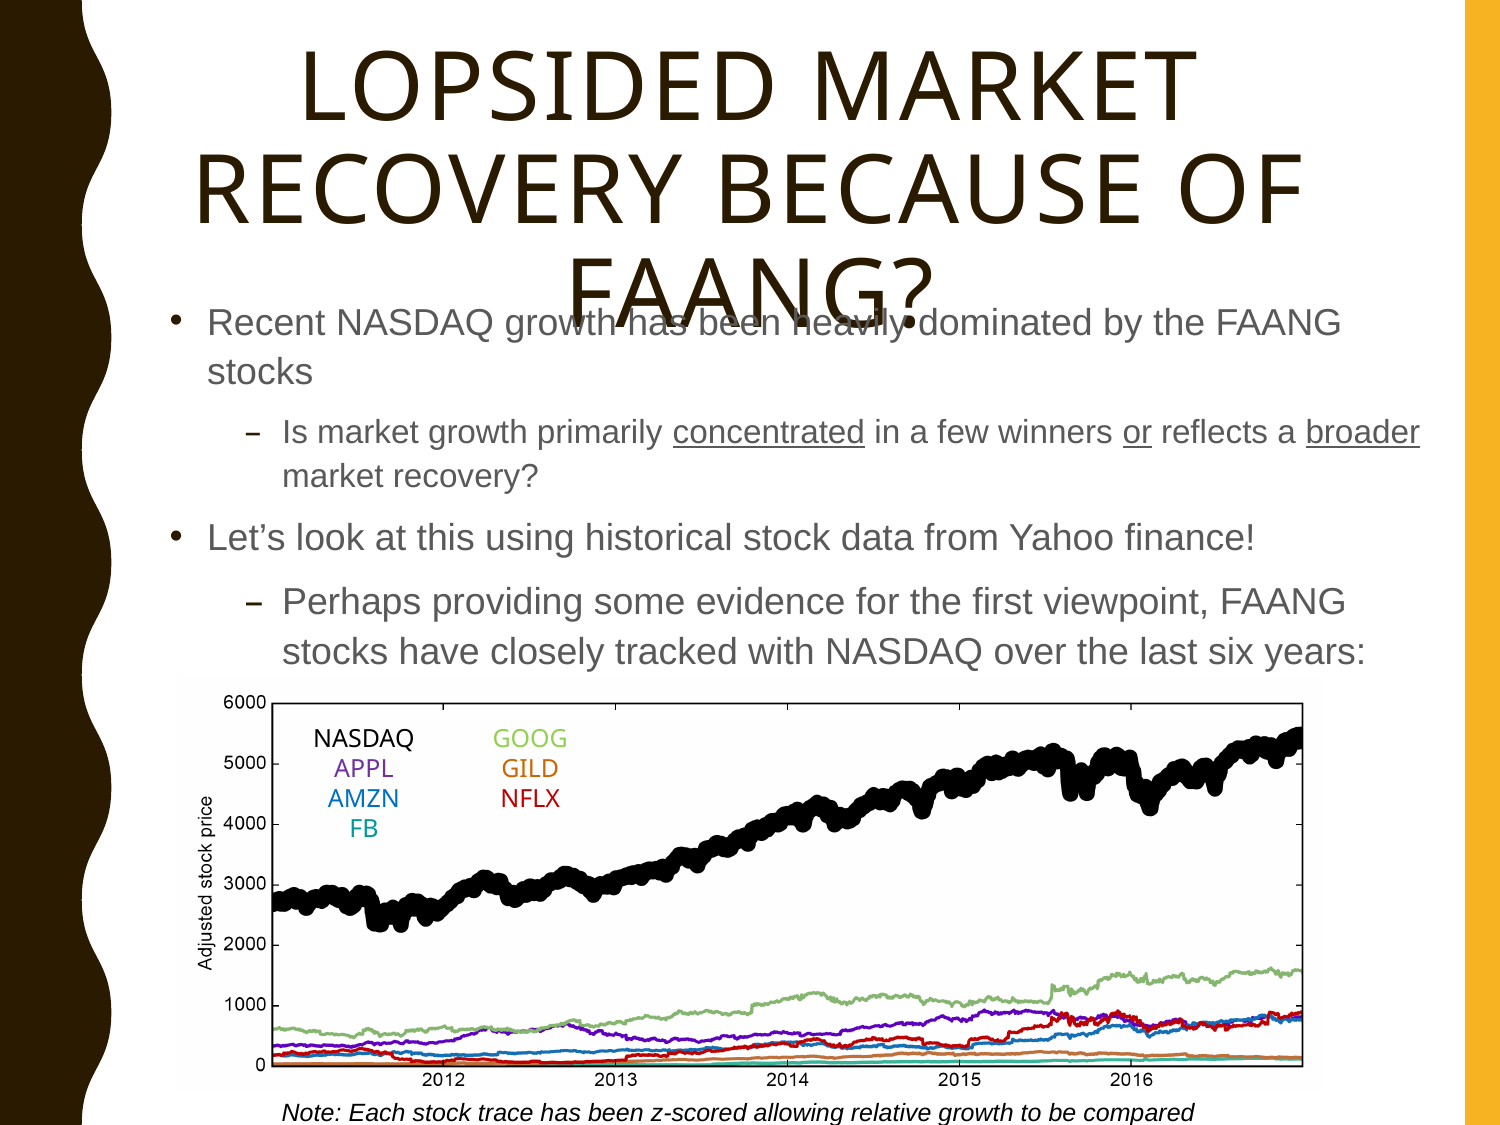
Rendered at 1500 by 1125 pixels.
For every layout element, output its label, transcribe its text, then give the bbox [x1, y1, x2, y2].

list Recent NASDAQ growth has been heavily dominated by the FAANG stocks Is market growth primarily concentrated in a few winners or reflects a broader market recovery? Let’s look at this using historical stock data from Yahoo finance! Perhaps providing some evidence for the first viewpoint, FAANG stocks have closely tracked with NASDAQ over the last six years: [154, 285, 1440, 685]
text_box Note: Each stock trace has been z-scored allowing relative growth to be compared [266, 1092, 1212, 1125]
picture [177, 674, 1323, 1092]
title LOPSIDED MARKET RECOVERY BECAUSE OF FAANG? [97, 29, 1403, 243]
